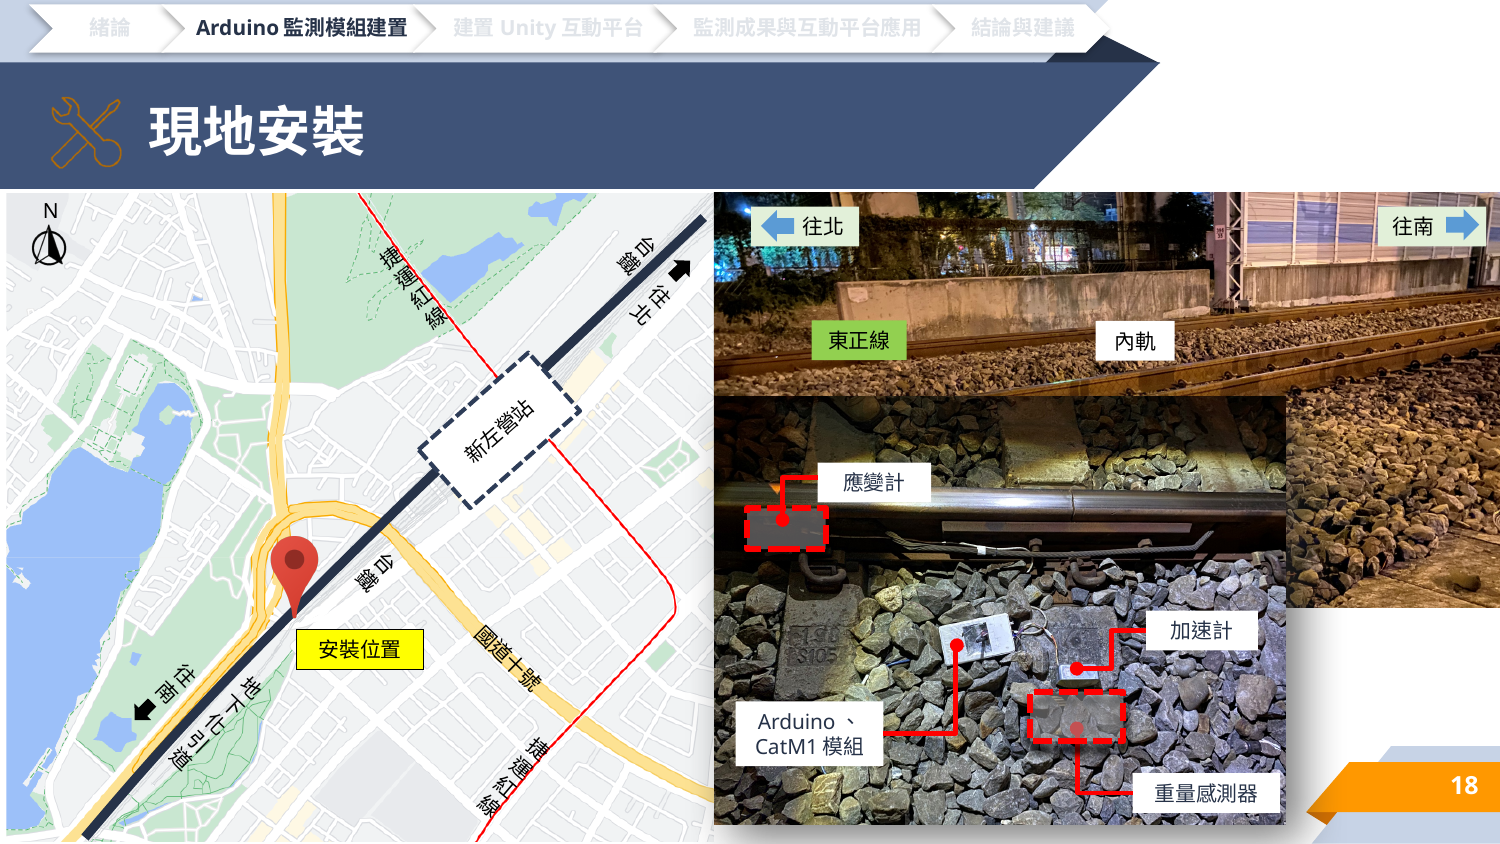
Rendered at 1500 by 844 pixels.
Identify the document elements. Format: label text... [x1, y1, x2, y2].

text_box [714, 396, 1287, 825]
title 現地安裝 [133, 67, 1035, 192]
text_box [713, 192, 1500, 608]
picture [6, 193, 715, 843]
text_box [28, 4, 1111, 53]
slide_number 18 [1334, 760, 1494, 813]
picture [38, 85, 134, 178]
